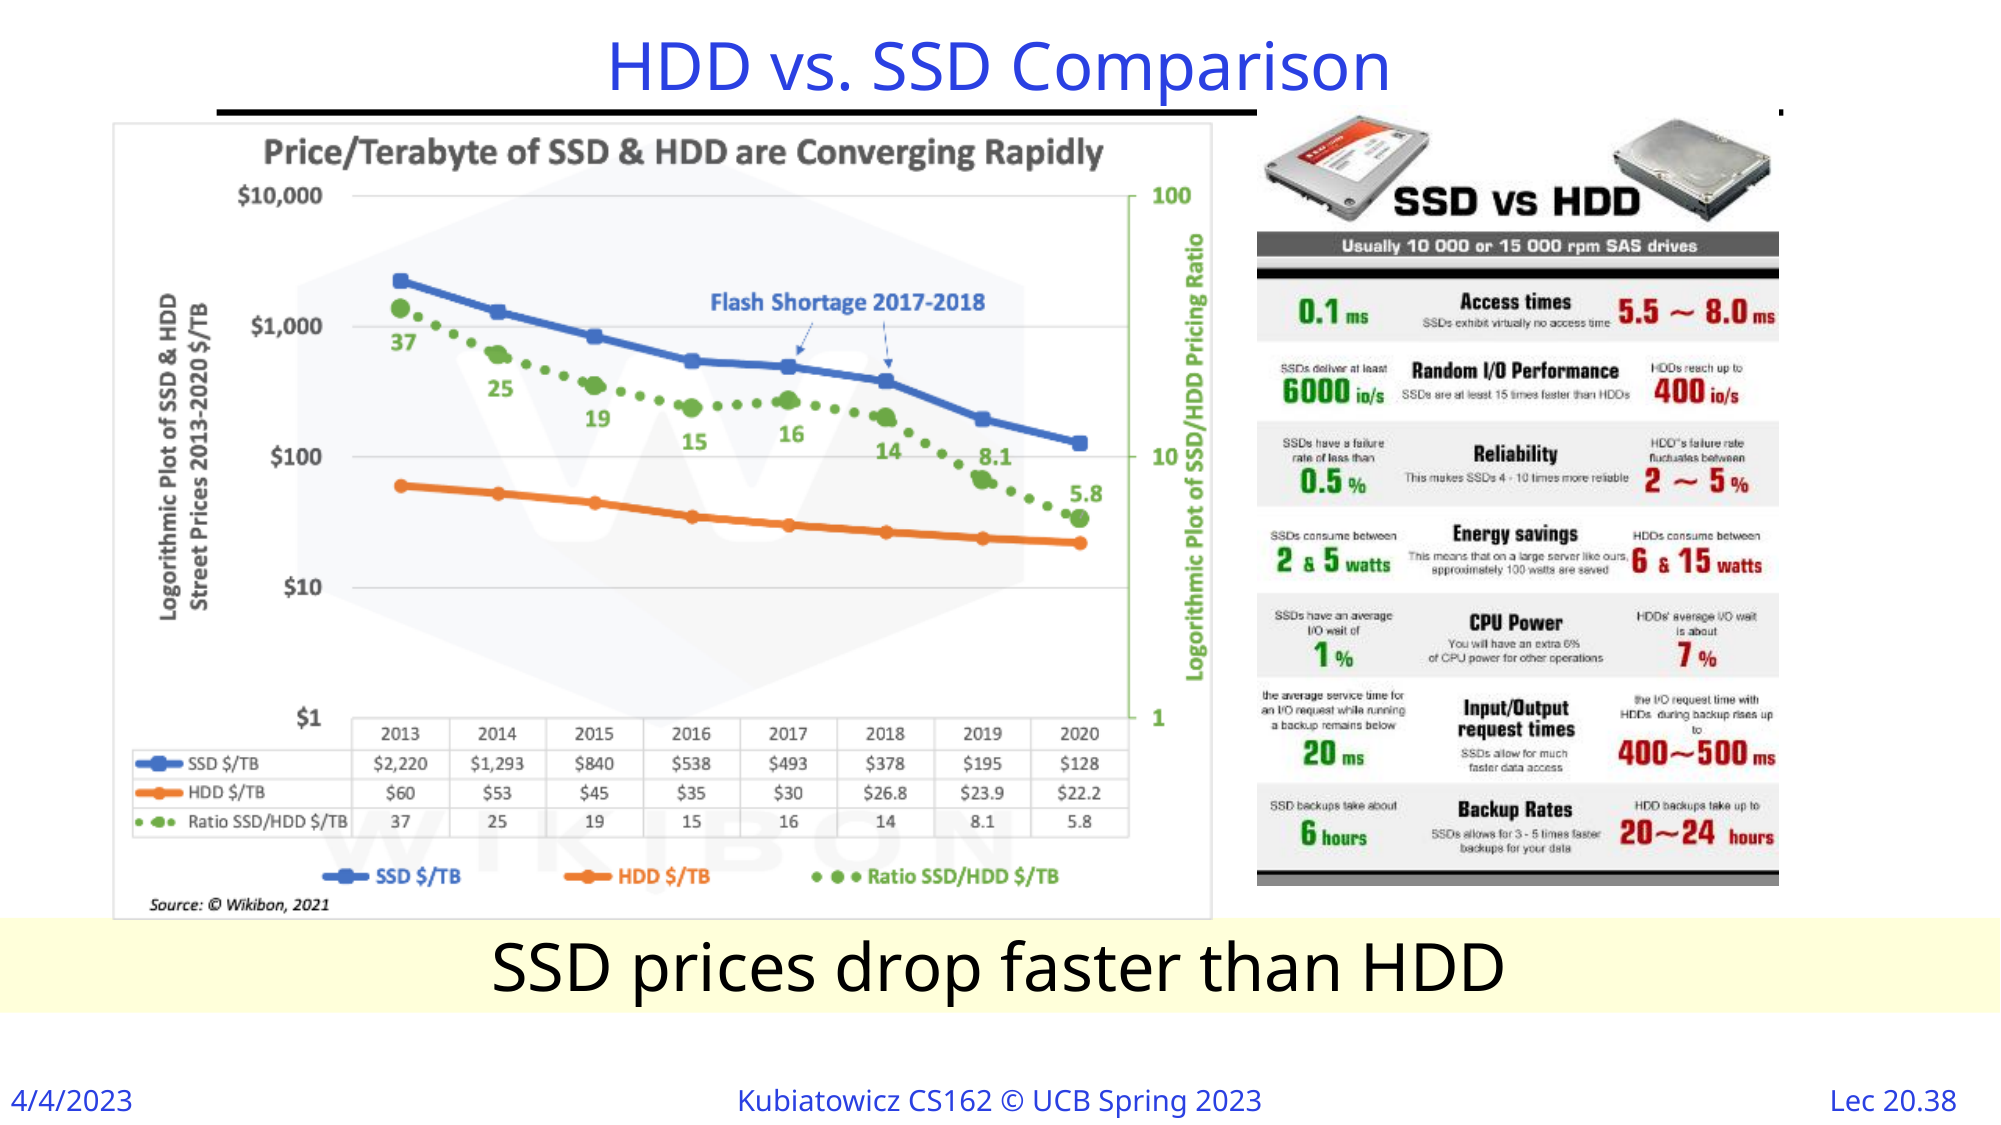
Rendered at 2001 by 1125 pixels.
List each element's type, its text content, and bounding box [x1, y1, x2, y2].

text_box SSD prices drop faster than HDD [0, 917, 2000, 1013]
picture [1257, 105, 1779, 886]
picture [112, 122, 1213, 921]
title HDD vs. SSD Comparison [216, 24, 1784, 113]
